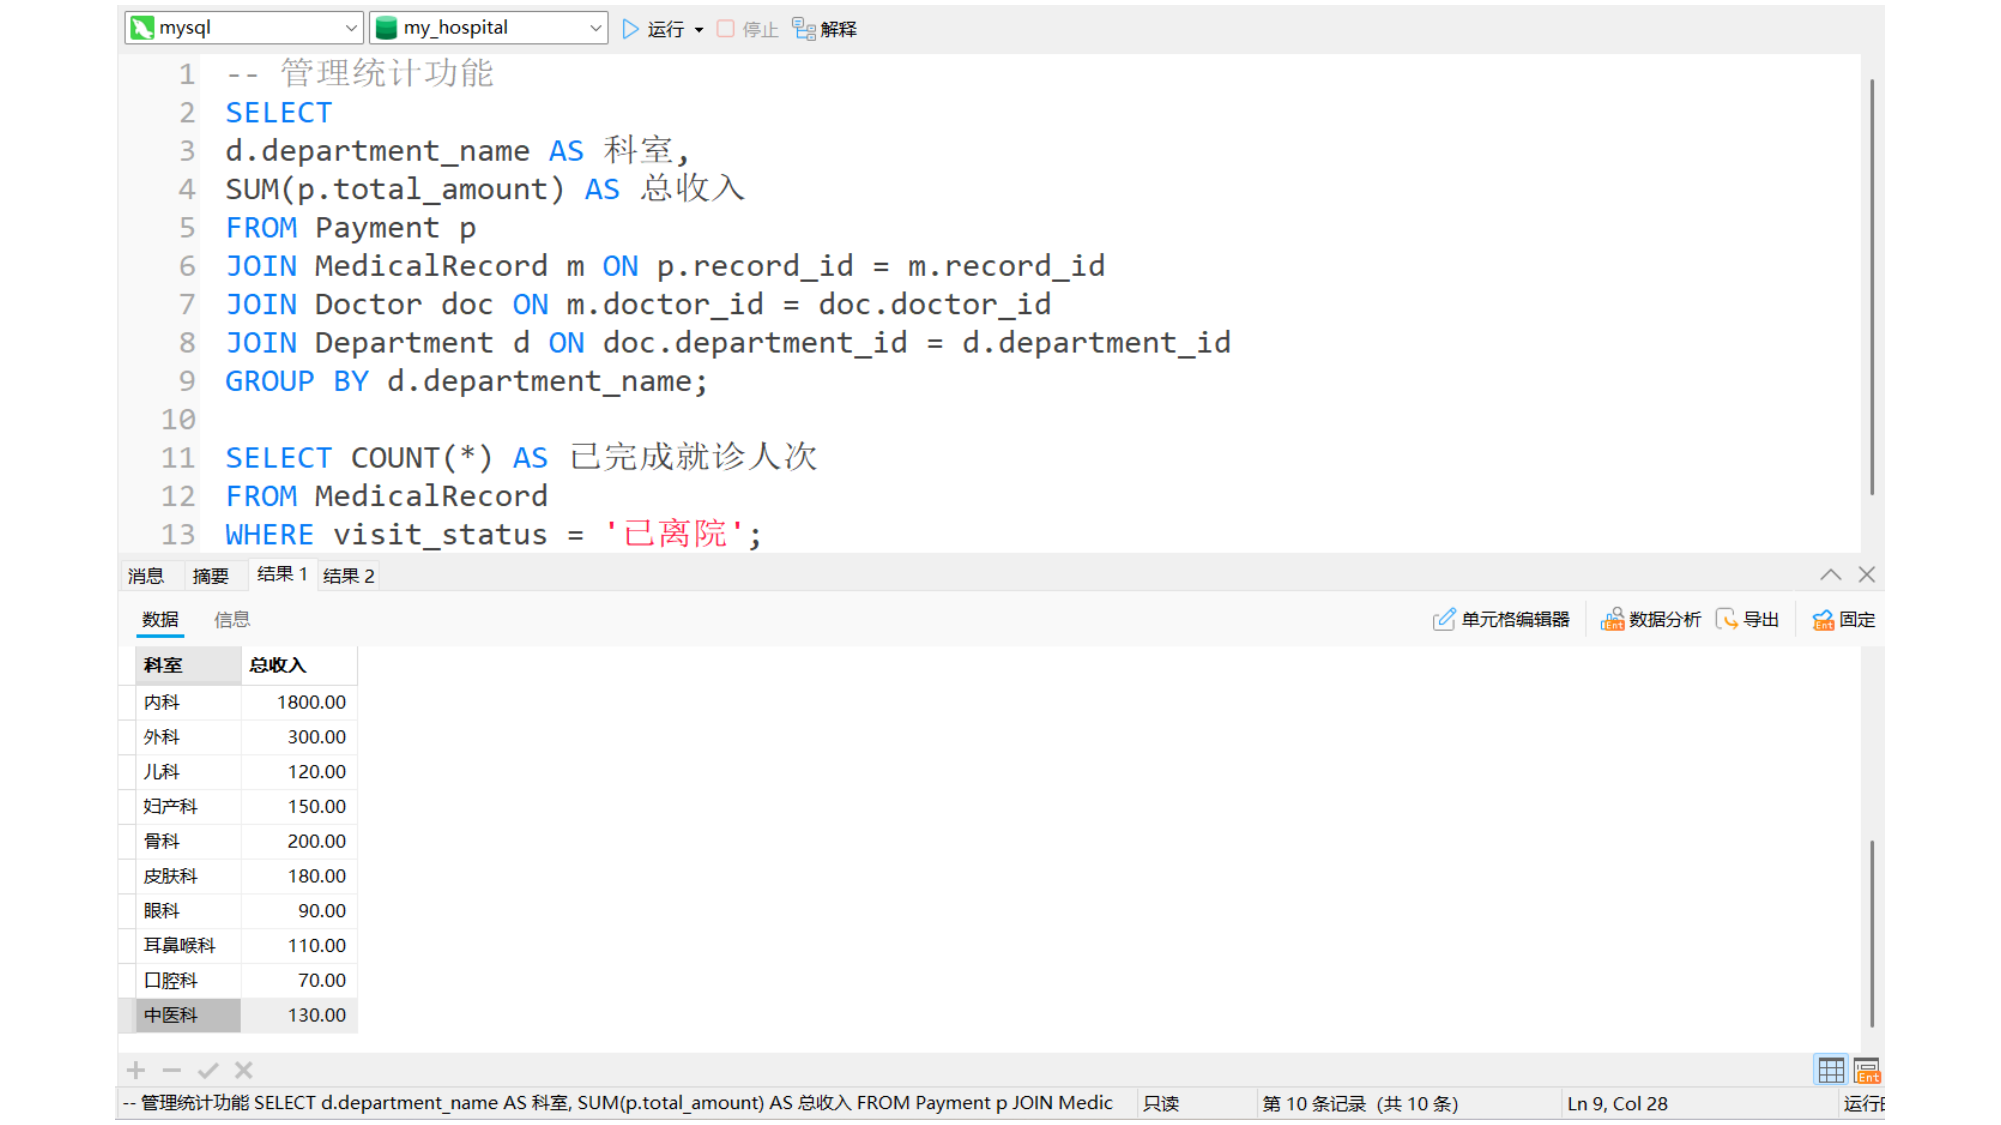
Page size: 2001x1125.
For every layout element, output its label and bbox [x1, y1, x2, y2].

picture [115, 5, 1885, 1120]
